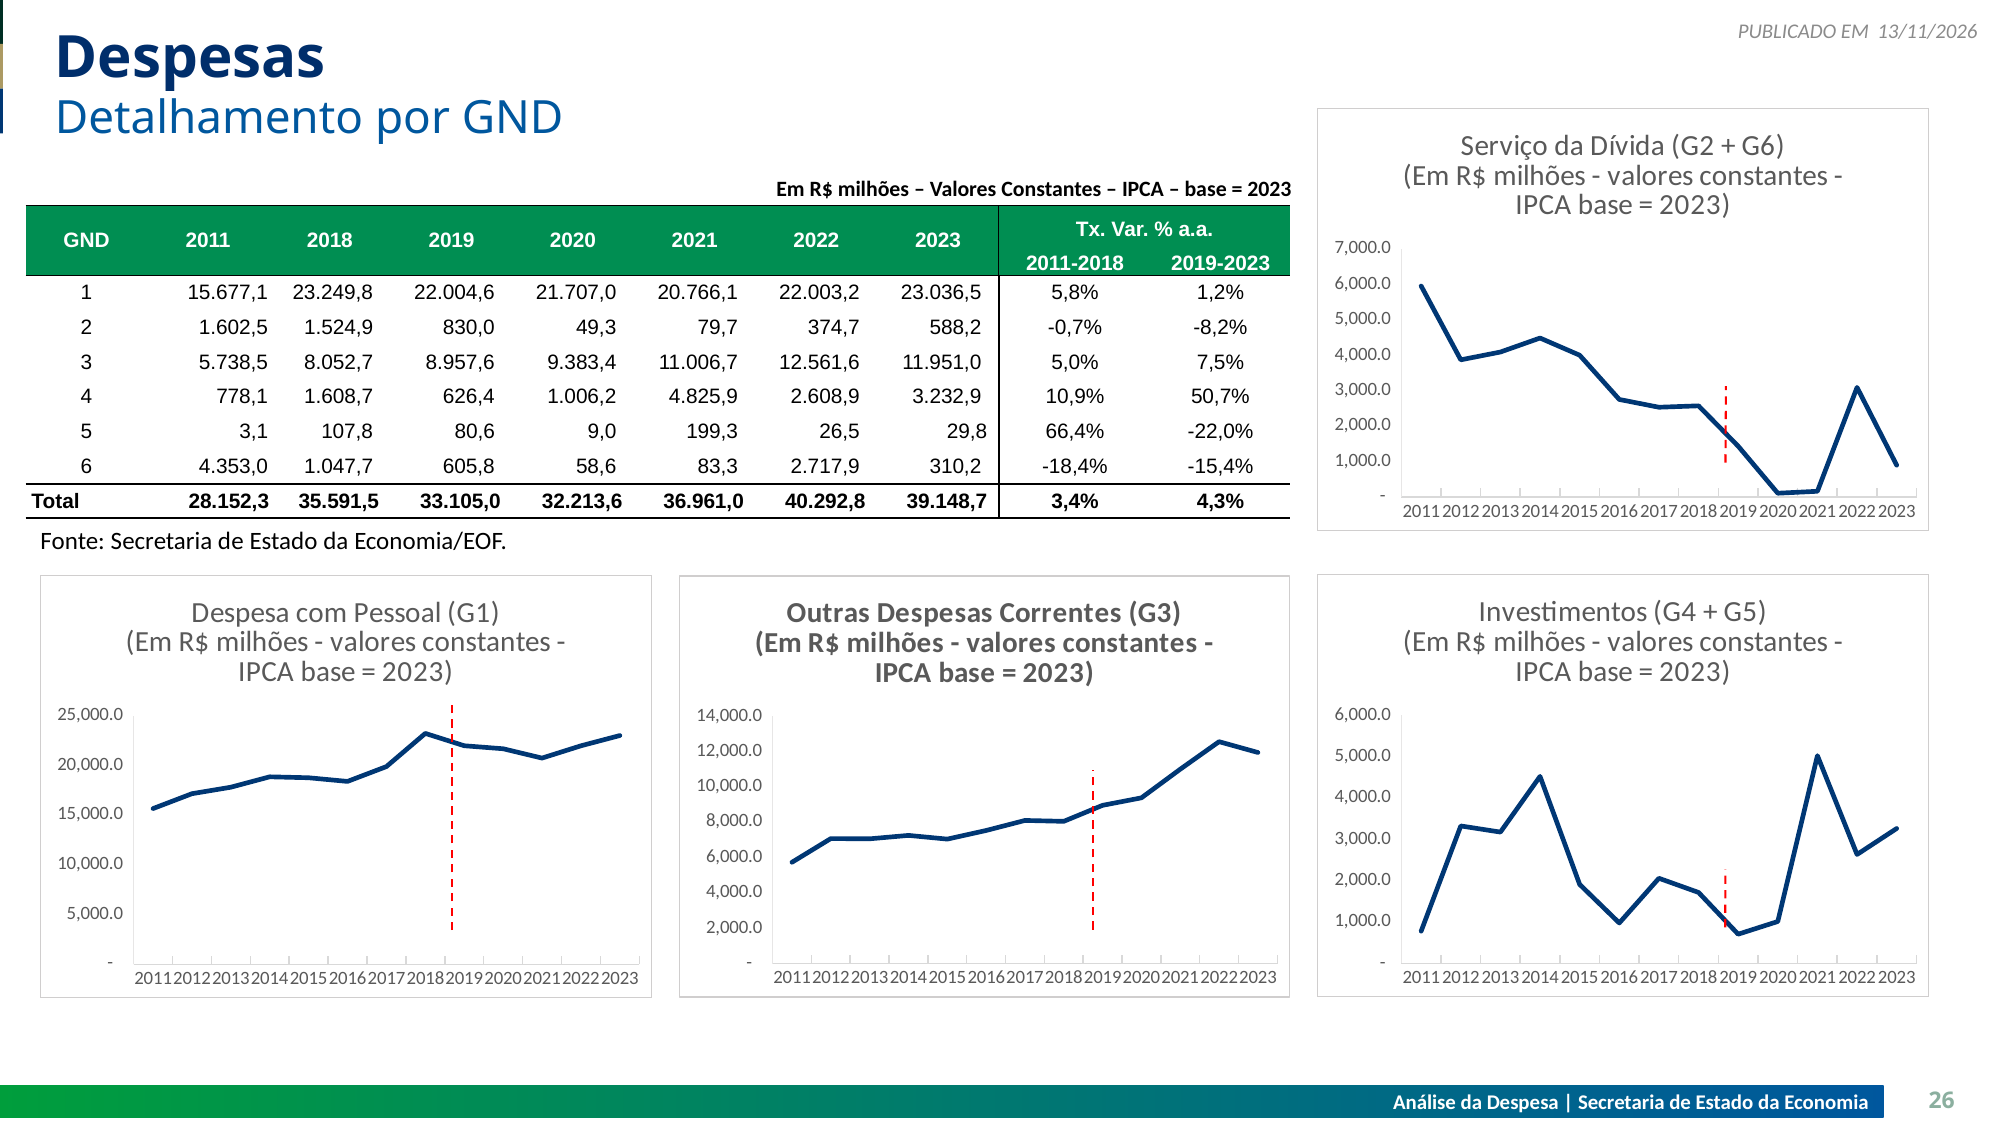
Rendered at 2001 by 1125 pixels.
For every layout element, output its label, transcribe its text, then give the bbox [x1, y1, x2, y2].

table_cell 28.152,3 [147, 485, 269, 517]
table_cell 3.232,9 [877, 379, 998, 414]
chart [1317, 107, 1929, 531]
table_cell 29,8 [877, 414, 998, 449]
title Despesas [40, 18, 1766, 79]
table_cell 7,5% [1151, 345, 1290, 379]
table_cell 2.717,9 [756, 449, 877, 483]
table_cell 1.524,9 [269, 310, 391, 345]
table_cell 35.591,5 [269, 485, 391, 517]
table_cell 107,8 [269, 414, 391, 449]
text_box Em R$ milhões – Valores Constantes – IPCA – base = 2023 [761, 167, 1308, 209]
text_box Fonte: Secretaria de Estado da Economia/EOF. [25, 517, 523, 562]
table_cell Total [26, 485, 147, 517]
table_cell 11.006,7 [634, 345, 756, 379]
table_cell -15,4% [1151, 449, 1290, 483]
table_cell 9,0 [512, 414, 634, 449]
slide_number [1862, 0, 2000, 60]
table_cell 588,2 [877, 310, 998, 345]
table_cell 66,4% [1000, 414, 1151, 449]
table_cell 9.383,4 [512, 345, 634, 379]
table_header 2020 [512, 206, 634, 275]
table_cell 1.608,7 [269, 379, 391, 414]
footer Análise da Despesa | Secretaria de Estado da Economia [1208, 1085, 1884, 1117]
table_header 2011 [147, 206, 269, 275]
table_cell 1.047,7 [269, 449, 391, 483]
table_cell 36.961,0 [634, 485, 756, 517]
table_header 2021 [634, 206, 756, 275]
table_cell -18,4% [1000, 449, 1151, 483]
chart [678, 575, 1291, 998]
table_cell 8.957,6 [391, 345, 512, 379]
table_cell 4 [26, 379, 147, 414]
table_cell 12.561,6 [756, 345, 877, 379]
slide_number 26 [1883, 1087, 2000, 1117]
table_cell 4,3% [1151, 485, 1290, 517]
table_cell 20.766,1 [634, 276, 756, 310]
table_cell 4.825,9 [634, 379, 756, 414]
table_header 2019 [391, 206, 512, 275]
subtitle Detalhamento por GND [40, 79, 1766, 145]
table_cell 778,1 [147, 379, 269, 414]
table_cell 2011-2018 [999, 241, 1151, 275]
table_cell 6 [26, 449, 147, 483]
table_cell 310,2 [877, 449, 998, 483]
table_cell 3,1 [147, 414, 269, 449]
table_cell 3 [26, 345, 147, 379]
table_cell -8,2% [1151, 310, 1290, 345]
table_cell 4.353,0 [147, 449, 269, 483]
table_cell 5.738,5 [147, 345, 269, 379]
table_header GND [26, 206, 147, 275]
table_cell 58,6 [512, 449, 634, 483]
table_header Tx. Var. % a.a. [999, 209, 1290, 241]
table_cell 1,2% [1151, 276, 1290, 310]
table_cell 1.602,5 [147, 310, 269, 345]
table_cell 26,5 [756, 414, 877, 449]
table_cell 199,3 [634, 414, 756, 449]
table_header 2018 [269, 206, 391, 275]
table_cell 49,3 [512, 310, 634, 345]
table_cell -22,0% [1151, 414, 1290, 449]
table_cell 5,8% [1000, 276, 1151, 310]
chart [40, 575, 652, 998]
table_cell 22.004,6 [391, 276, 512, 310]
table_cell 21.707,0 [512, 276, 634, 310]
table_cell 23.036,5 [877, 276, 998, 310]
table_cell 10,9% [1000, 379, 1151, 414]
table_cell 40.292,8 [756, 485, 877, 517]
table_cell 626,4 [391, 379, 512, 414]
table_cell 32.213,6 [512, 485, 634, 517]
table_cell 5 [26, 414, 147, 449]
table_cell 8.052,7 [269, 345, 391, 379]
table_cell 39.148,7 [877, 485, 998, 517]
table_cell 80,6 [391, 414, 512, 449]
table_cell 15.677,1 [147, 276, 269, 310]
table_header 2023 [877, 209, 998, 275]
table_cell 2019-2023 [1151, 241, 1290, 275]
table_cell 33.105,0 [391, 485, 512, 517]
table_header 2022 [756, 206, 877, 275]
table_cell 2.608,9 [756, 379, 877, 414]
table_cell 3,4% [1000, 485, 1151, 517]
table_cell 1.006,2 [512, 379, 634, 414]
table_cell 83,3 [634, 449, 756, 483]
table_cell 22.003,2 [756, 276, 877, 310]
table_cell 11.951,0 [877, 345, 998, 379]
table_cell -0,7% [1000, 310, 1151, 345]
table_cell 23.249,8 [269, 276, 391, 310]
chart [1317, 574, 1929, 997]
table_cell 374,7 [756, 310, 877, 345]
table_cell 830,0 [391, 310, 512, 345]
table_cell 1 [26, 276, 147, 310]
table_cell 2 [26, 310, 147, 345]
table_cell 5,0% [1000, 345, 1151, 379]
table_cell 79,7 [634, 310, 756, 345]
table_cell 605,8 [391, 449, 512, 483]
table_cell 50,7% [1151, 379, 1290, 414]
